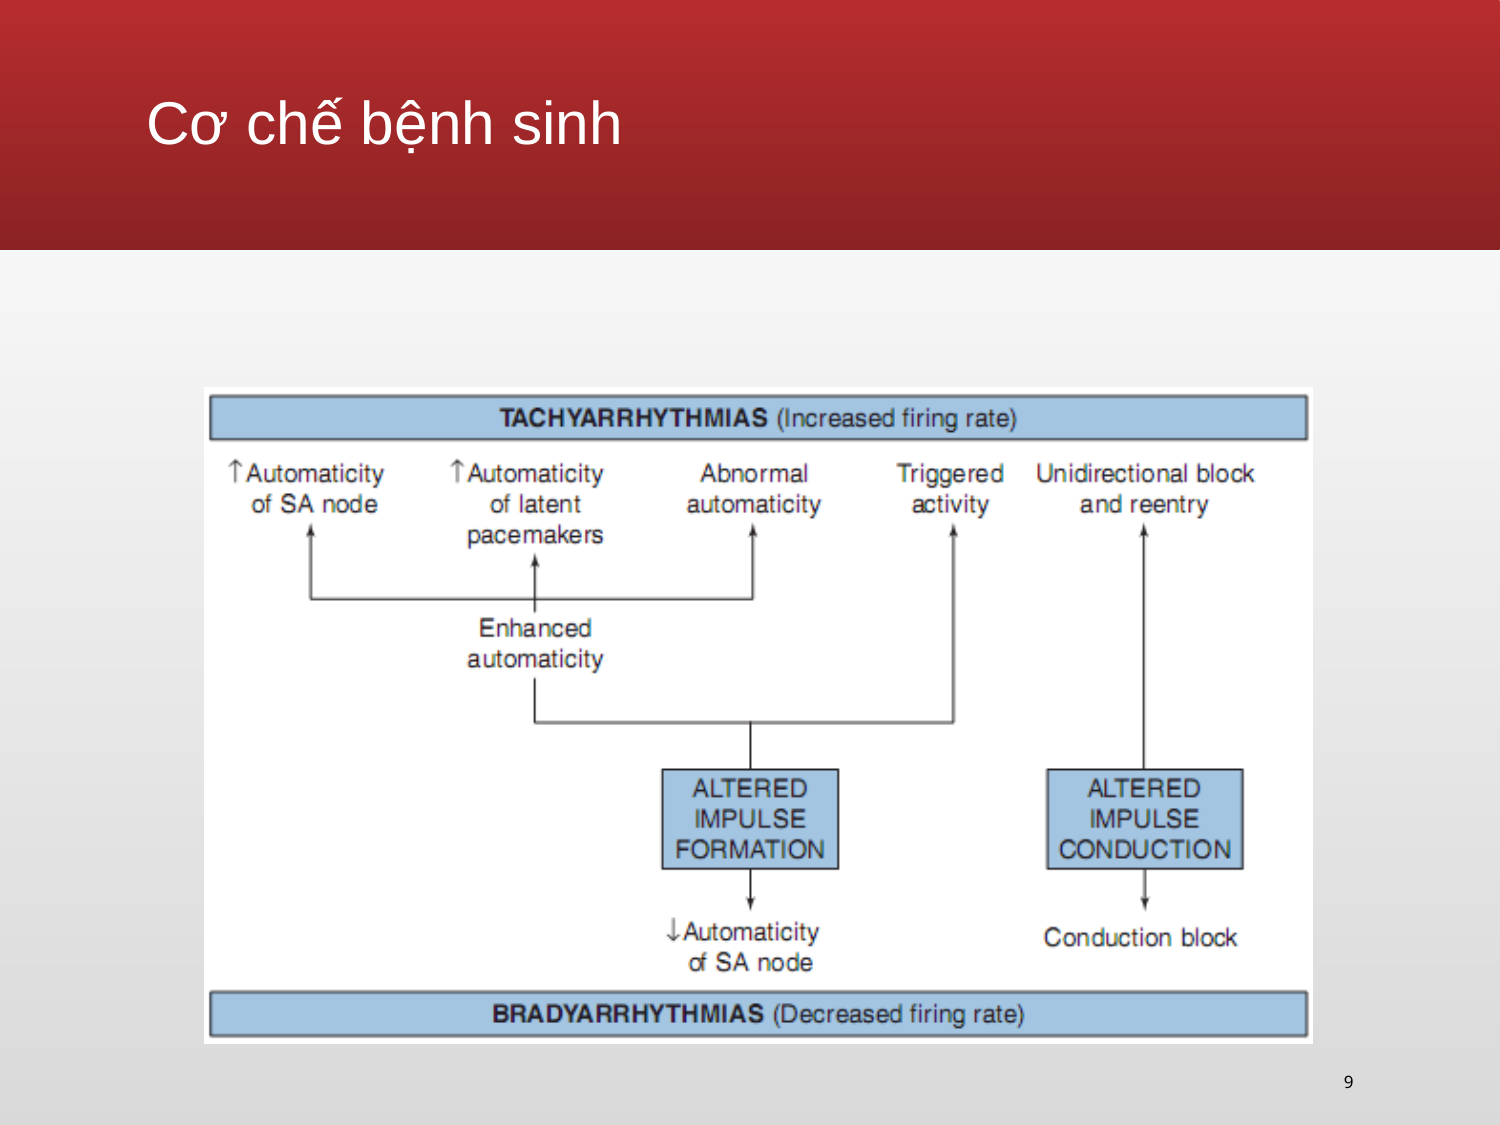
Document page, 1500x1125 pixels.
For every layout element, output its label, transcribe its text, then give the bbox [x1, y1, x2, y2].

slide_number 9 [1265, 1063, 1369, 1103]
picture [204, 387, 1313, 1044]
title Cơ chế bệnh sinh [131, 16, 1369, 234]
